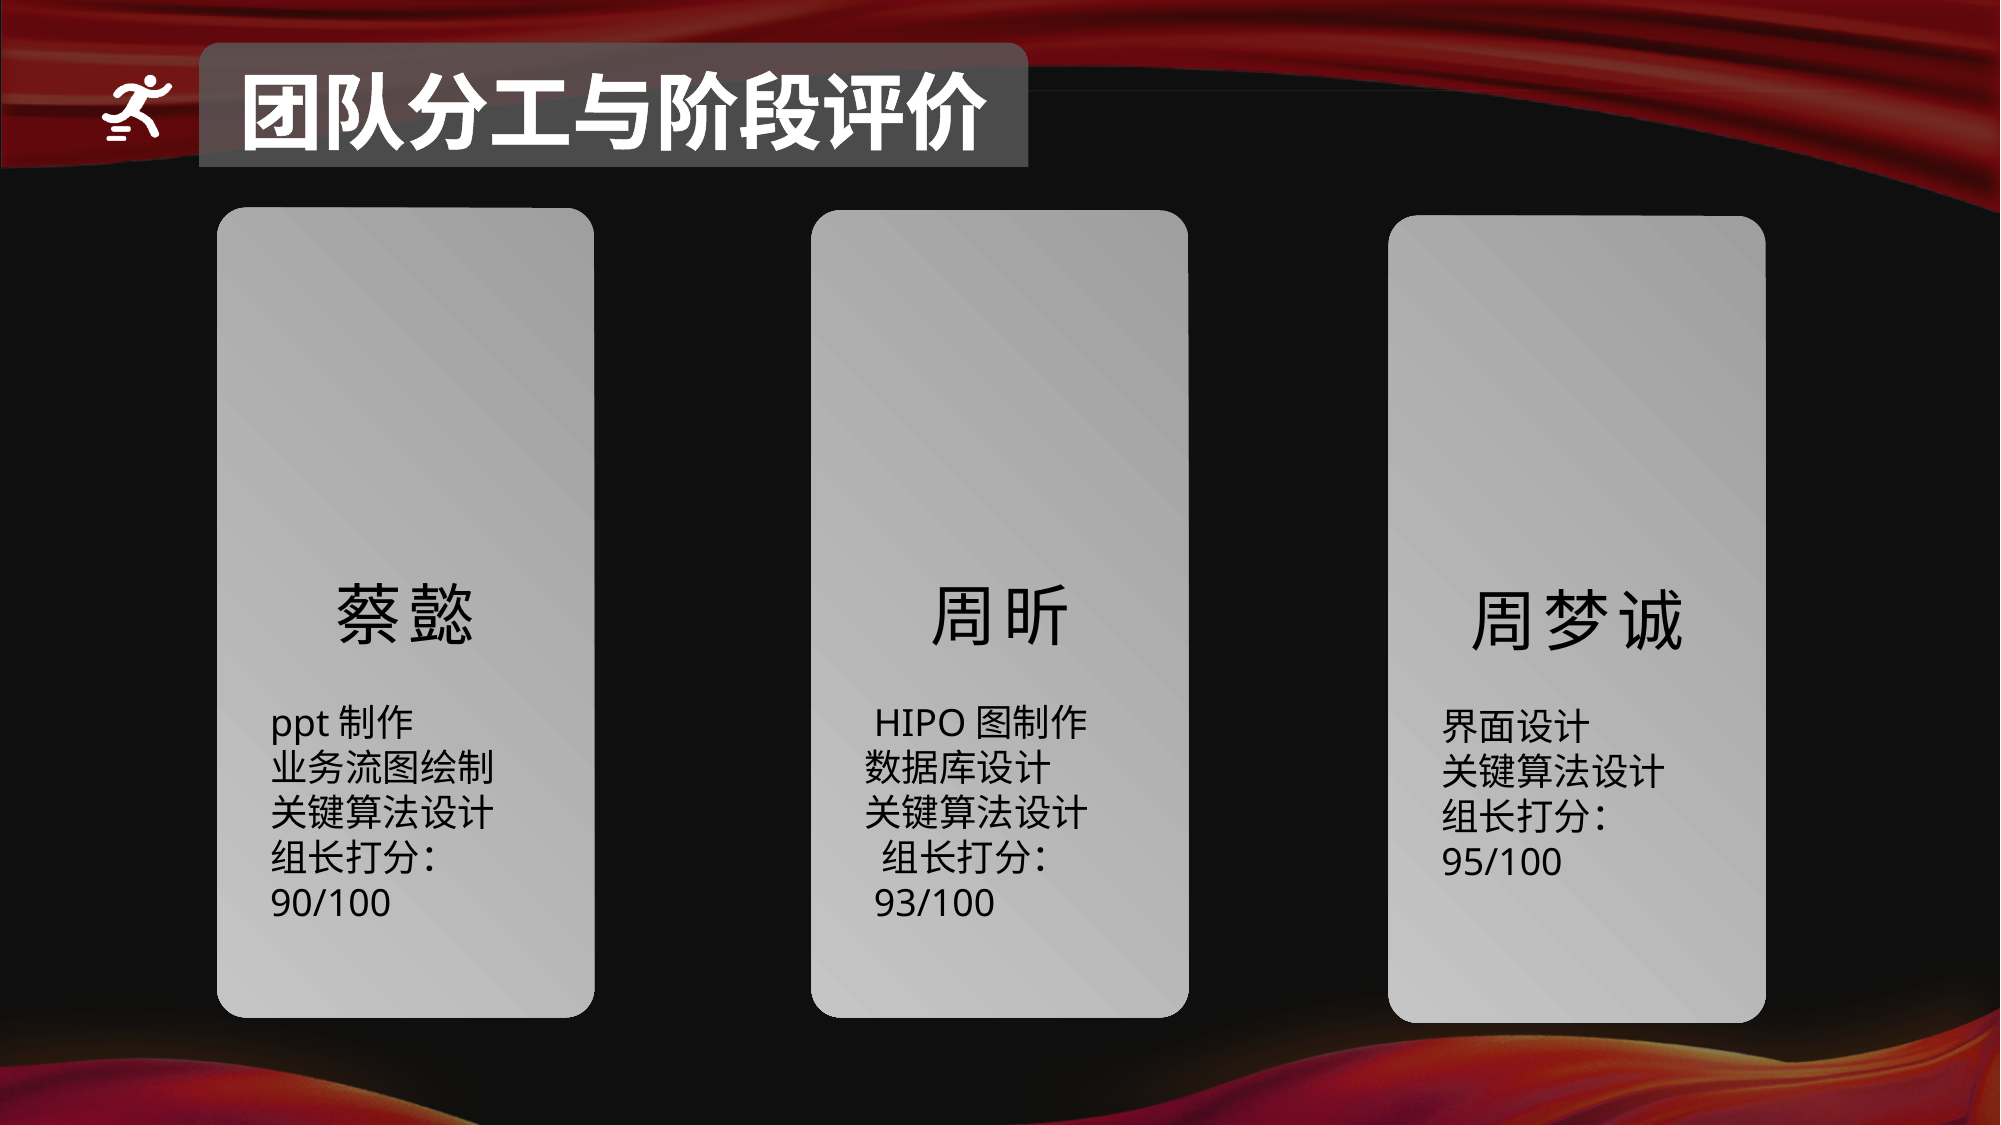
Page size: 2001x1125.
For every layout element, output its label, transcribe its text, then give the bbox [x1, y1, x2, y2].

text_box 周昕 [810, 213, 1190, 981]
text_box HIPO图制作 数据库设计 关键算法设计 组长打分： 93/100 [849, 691, 1151, 931]
text_box 周梦诚 [1387, 214, 1767, 981]
text_box ppt制作 业务流图绘制 关键算法设计 组长打分：90/100 [255, 691, 572, 976]
text_box 界面设计 关键算法设计 组长打分： 95/100 [1426, 696, 1728, 891]
text_box 蔡懿 [216, 213, 596, 981]
picture [0, 0, 2000, 213]
picture [0, 981, 2000, 1125]
